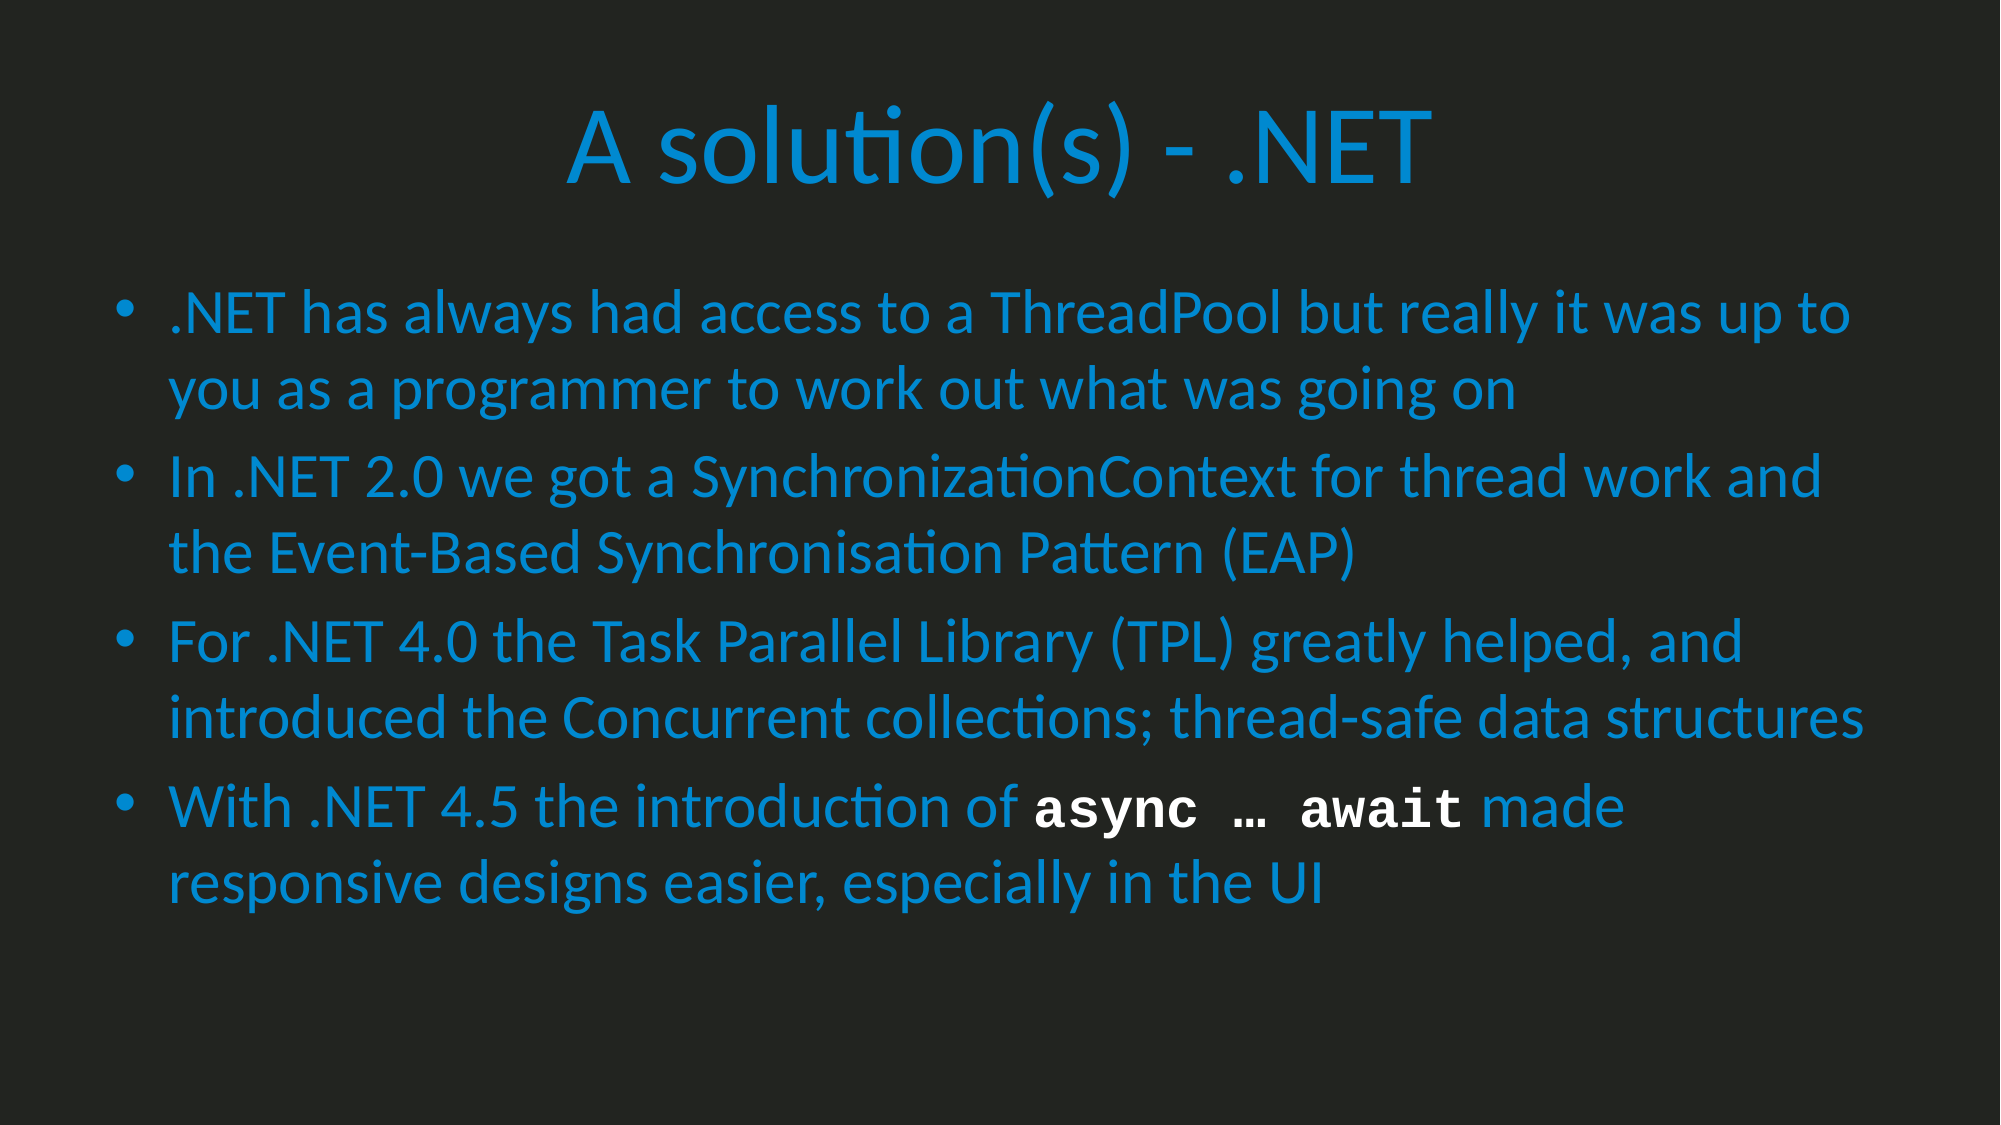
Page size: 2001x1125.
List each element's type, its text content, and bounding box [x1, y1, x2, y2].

title A solution(s) - .NET [99, 45, 1900, 233]
list .NET has always had access to a ThreadPool but really it was up to you as a programmer to work out what was going on In .NET 2.0 we got a SynchronizationContext for thread work and the Event-Based Synchronisation Pattern (EAP) For .NET 4.0 the Task Parallel Library (TPL) greatly helped, and introduced the Concurrent collections; thread-safe data structures With .NET 4.5 the introduction of async … await made responsive designs easier, especially in the UI [99, 262, 1900, 1005]
